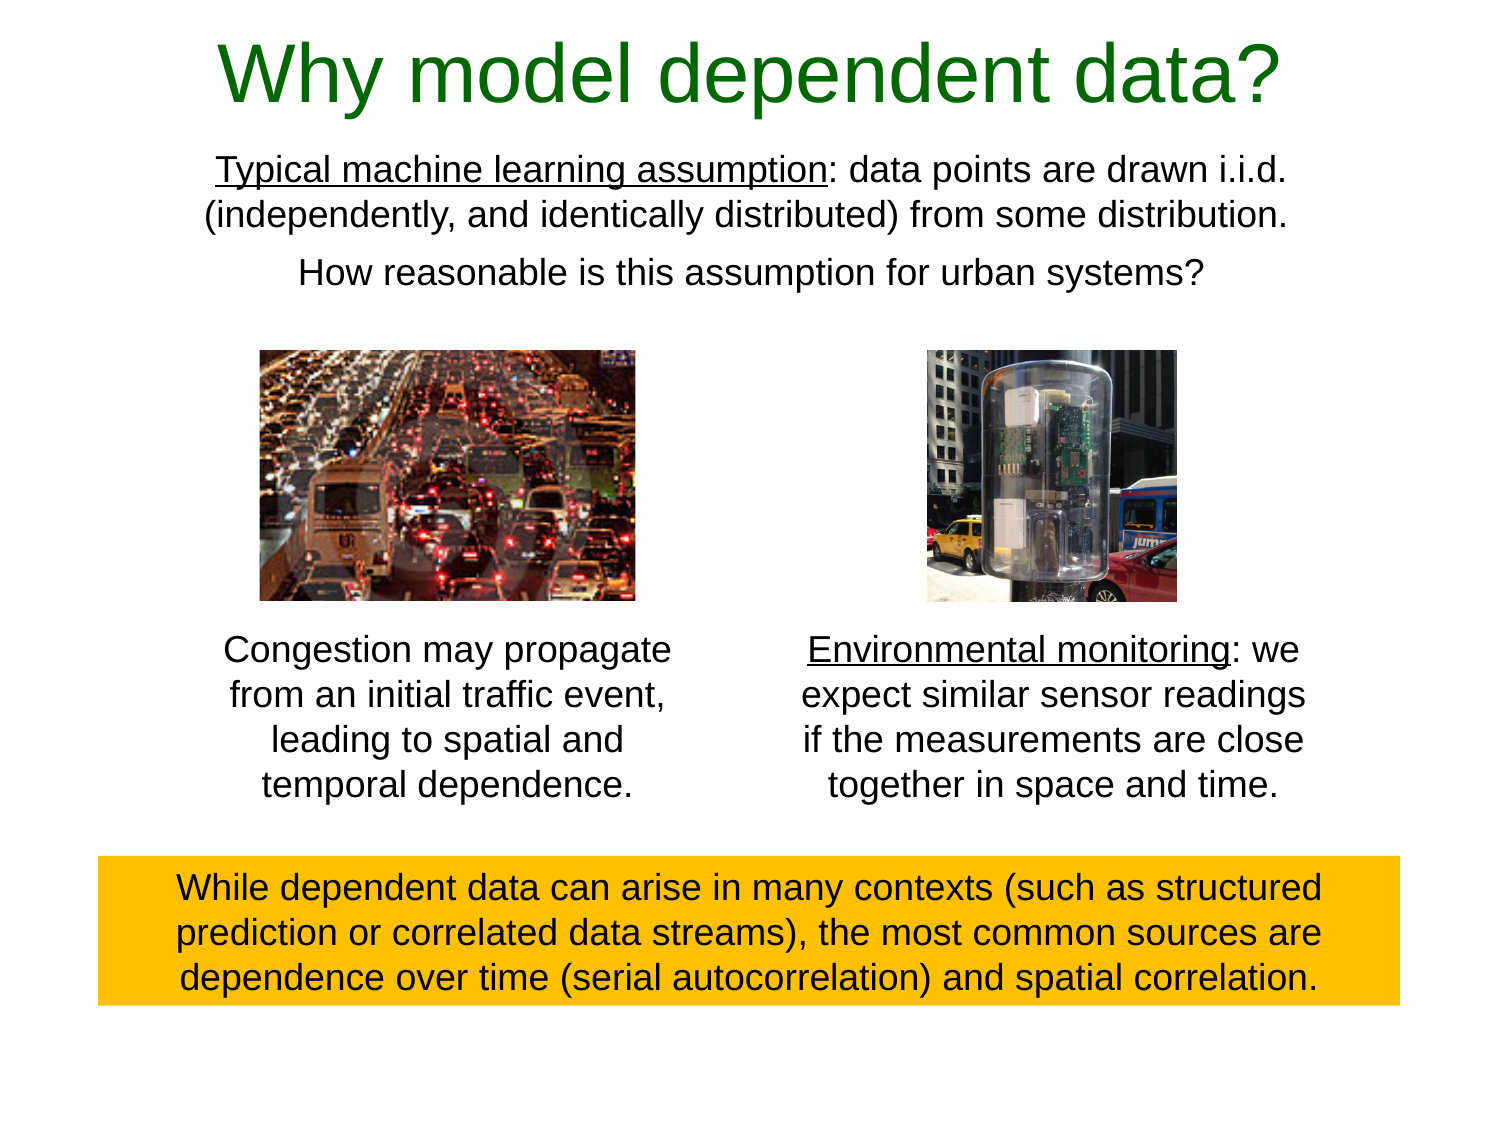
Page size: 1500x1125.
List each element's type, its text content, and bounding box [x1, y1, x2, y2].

text_box Environmental monitoring: we expect similar sensor readings if the measurements are close together in space and time. [774, 617, 1333, 813]
picture [259, 349, 636, 601]
text_box Typical machine learning assumption: data points are drawn i.i.d. (independently, and identically distributed) from some distribution. How reasonable is this assumption for urban systems? [76, 137, 1427, 300]
picture [927, 350, 1177, 602]
text_box Congestion may propagate from an initial traffic event, leading to spatial and temporal dependence. [200, 617, 695, 813]
text_box Why model dependent data? [74, 12, 1425, 127]
text_box While dependent data can arise in many contexts (such as structured prediction or correlated data streams), the most common sources are dependence over time (serial autocorrelation) and spatial correlation. [98, 855, 1401, 1006]
